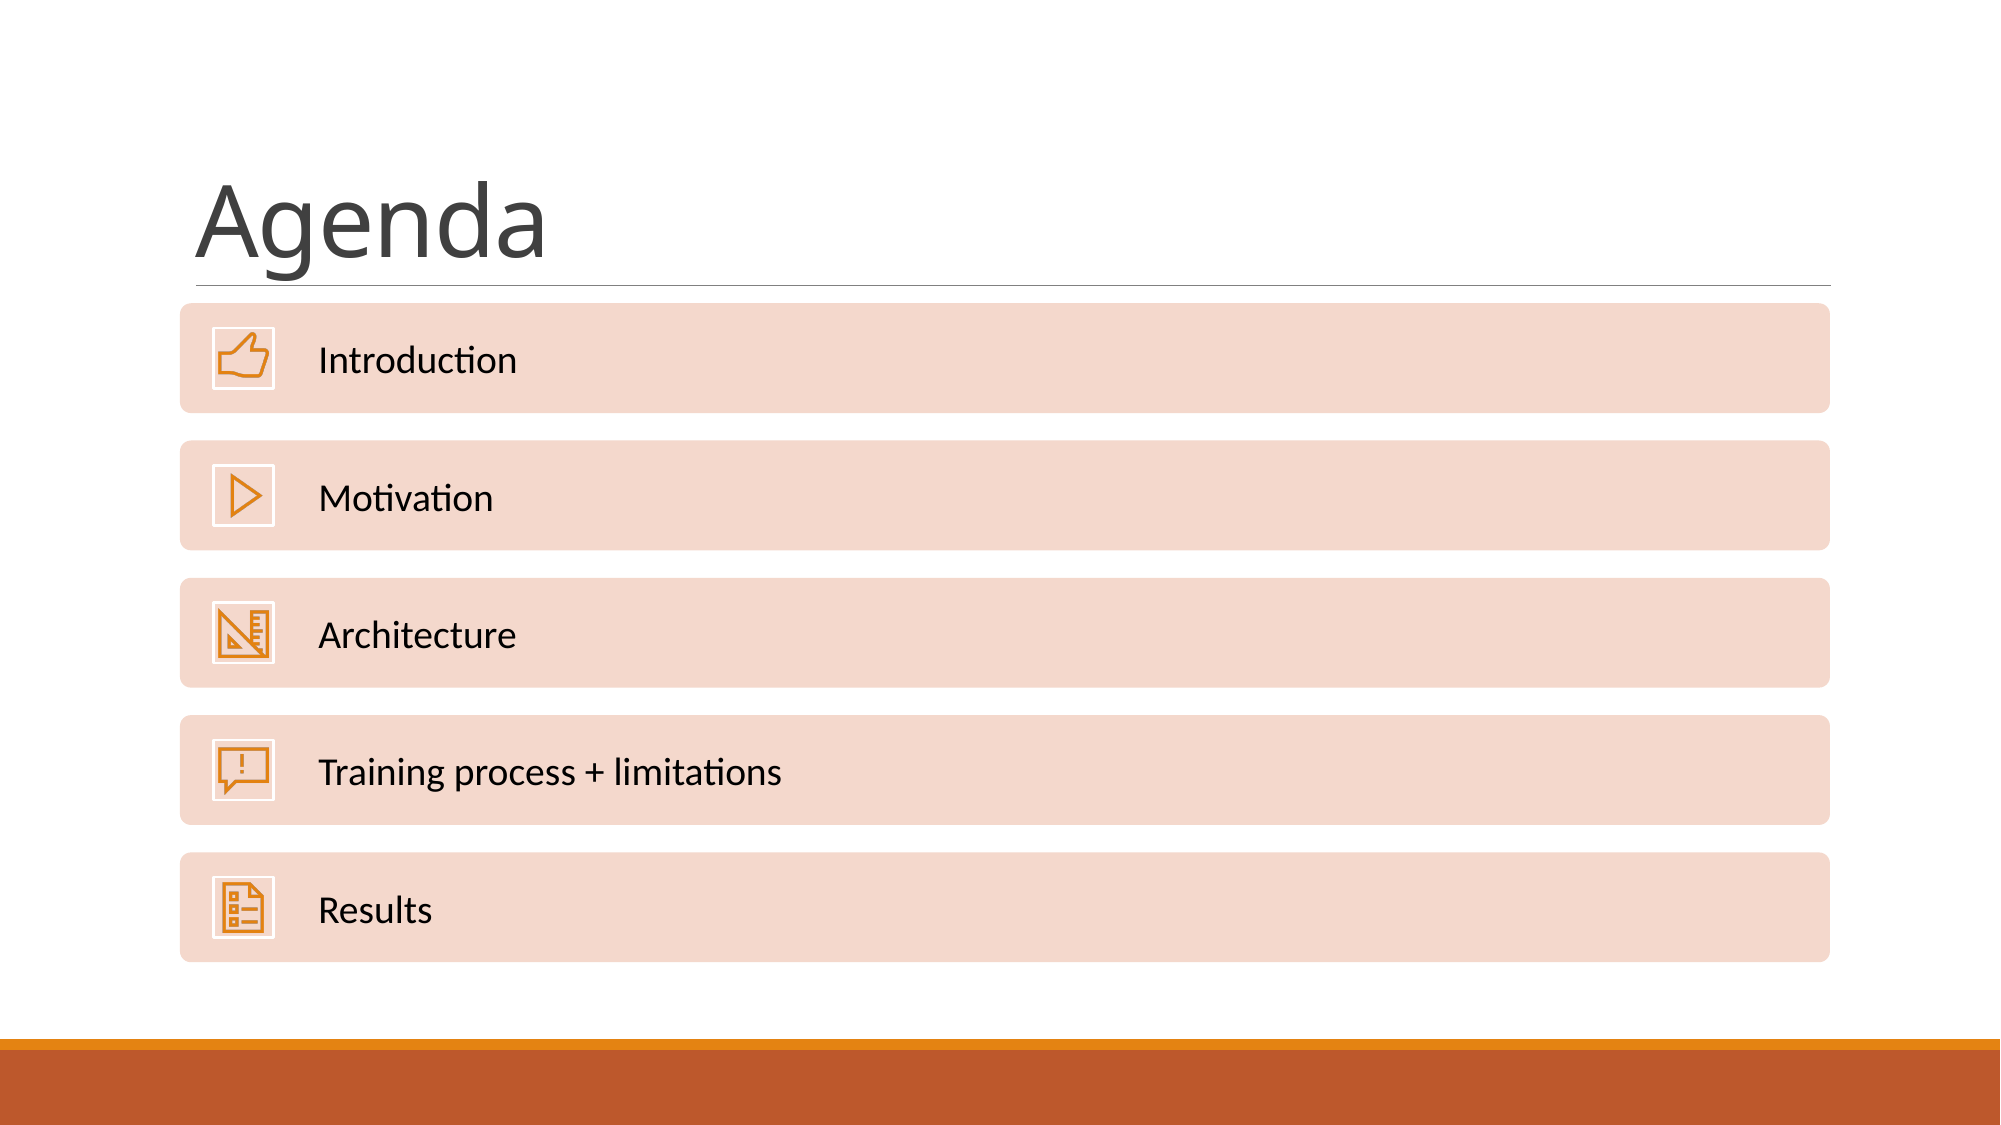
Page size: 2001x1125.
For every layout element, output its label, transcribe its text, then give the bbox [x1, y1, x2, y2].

title Agenda [180, 47, 1830, 285]
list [179, 302, 1831, 964]
